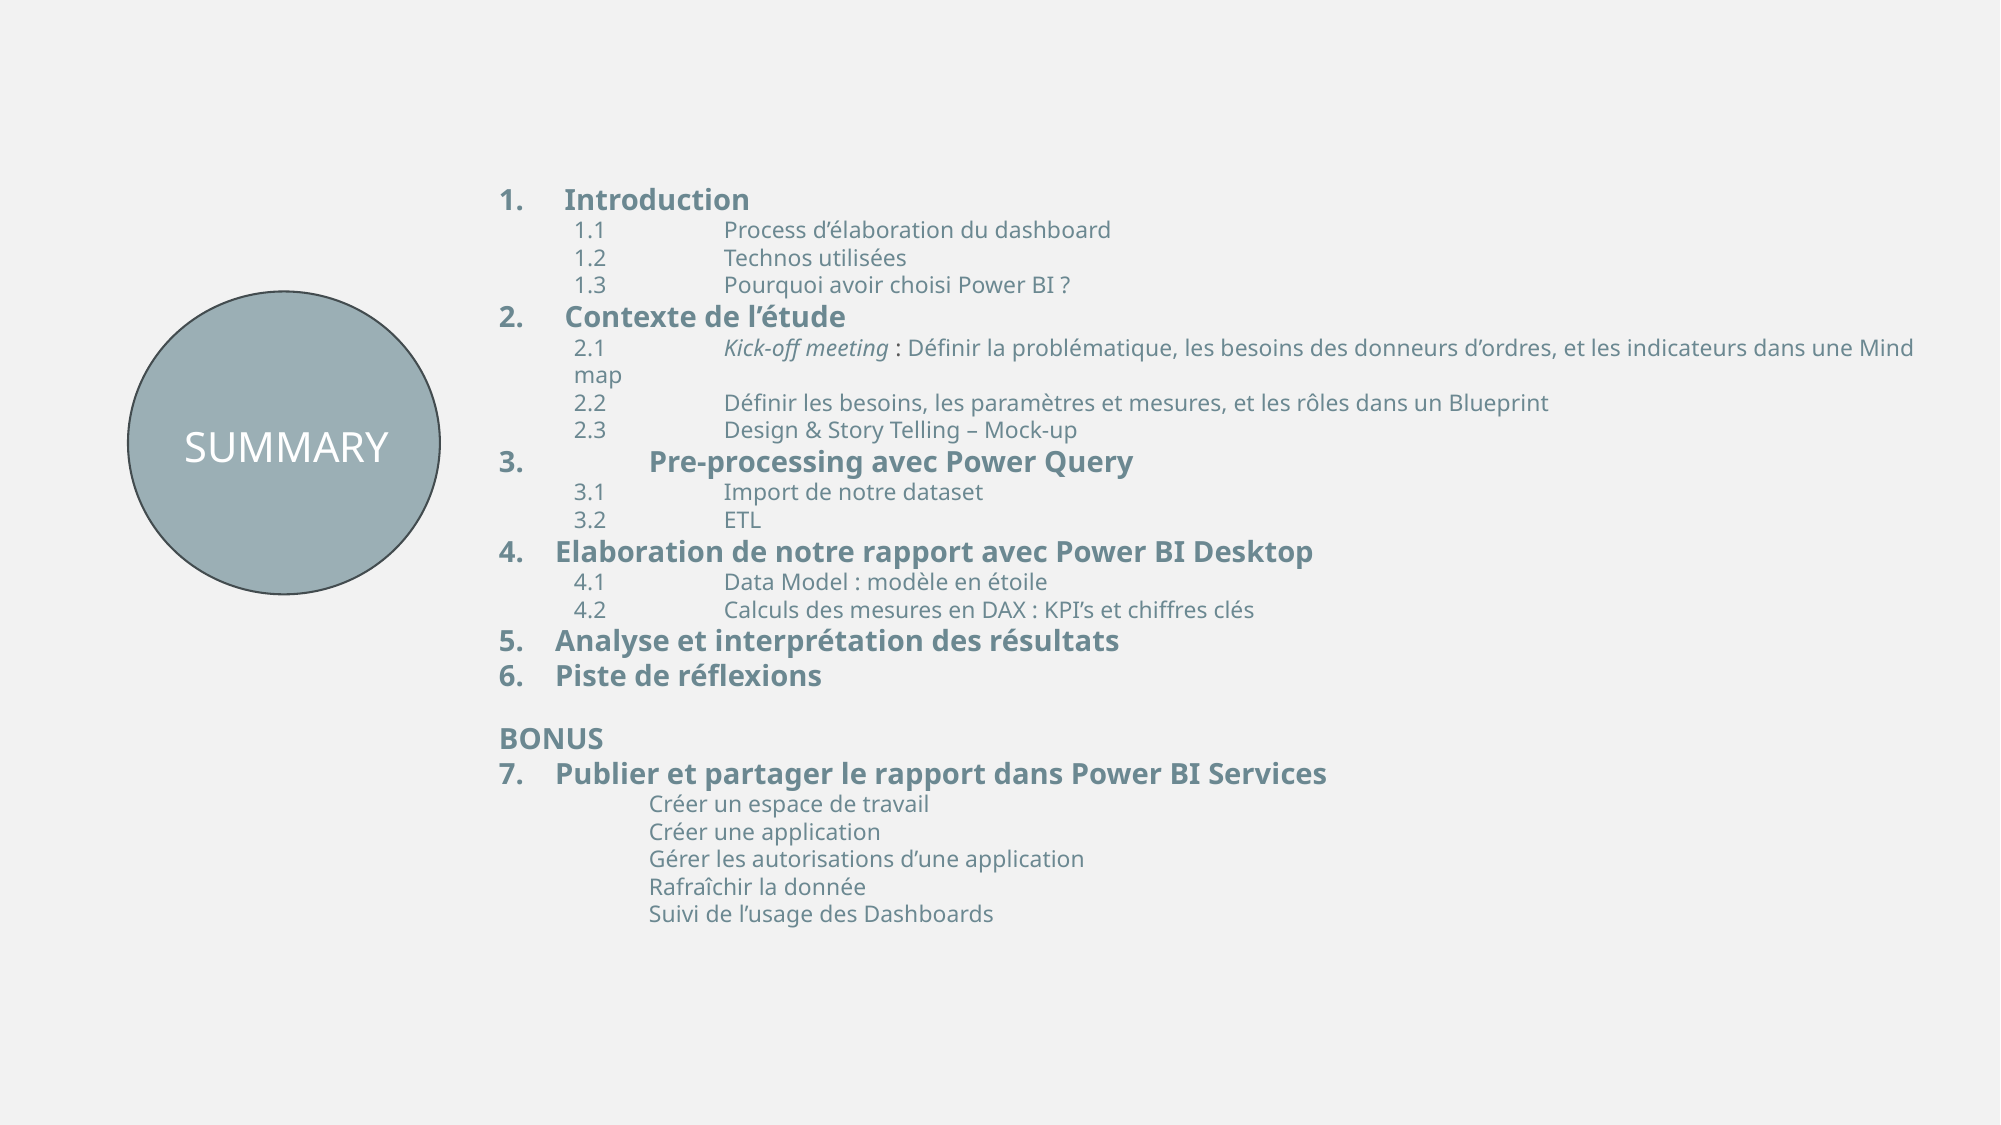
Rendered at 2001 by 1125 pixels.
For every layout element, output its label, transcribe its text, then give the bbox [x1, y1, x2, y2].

text_box [126, 290, 441, 596]
text_box SUMMARY [165, 412, 409, 479]
text_box Introduction 1.1 Process d’élaboration du dashboard 1.2 Technos utilisées 1.3 Pourquoi avoir choisi Power BI ? Contexte de l’étude 2.1 Kick-off meeting : Définir la problématique, les besoins des donneurs d’ordres, et les indicateurs dans une Mind map 2.2 Définir les besoins, les paramètres et mesures, et les rôles dans un Blueprint 2.3 Design & Story Telling – Mock-up 3. Pre-processing avec Power Query 3.1 Import de notre dataset 3.2 ETL Elaboration de notre rapport avec Power BI Desktop 4.1 Data Model : modèle en étoile 4.2 Calculs des mesures en DAX : KPI’s et chiffres clés Analyse et interprétation des résultats Piste de réflexions BONUS Publier et partager le rapport dans Power BI Services Créer un espace de travail Créer une application Gérer les autorisations d’une application Rafraîchir la donnée Suivi de l’usage des Dashboards [484, 173, 1939, 963]
